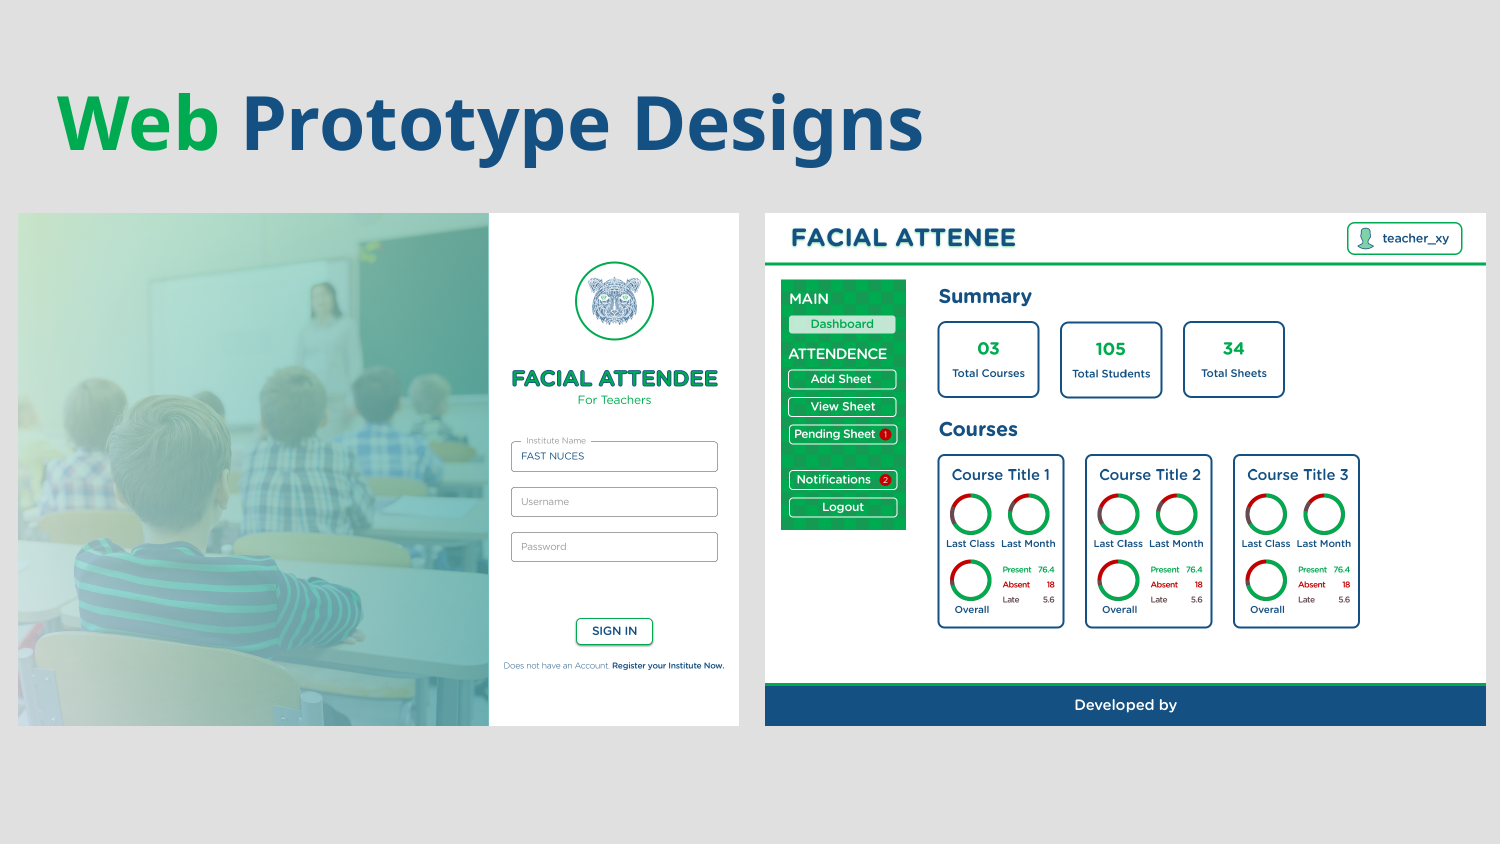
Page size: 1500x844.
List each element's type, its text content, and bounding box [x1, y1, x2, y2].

picture [18, 213, 740, 727]
picture [765, 213, 1486, 727]
title Web Prototype Designs [42, 60, 1458, 189]
